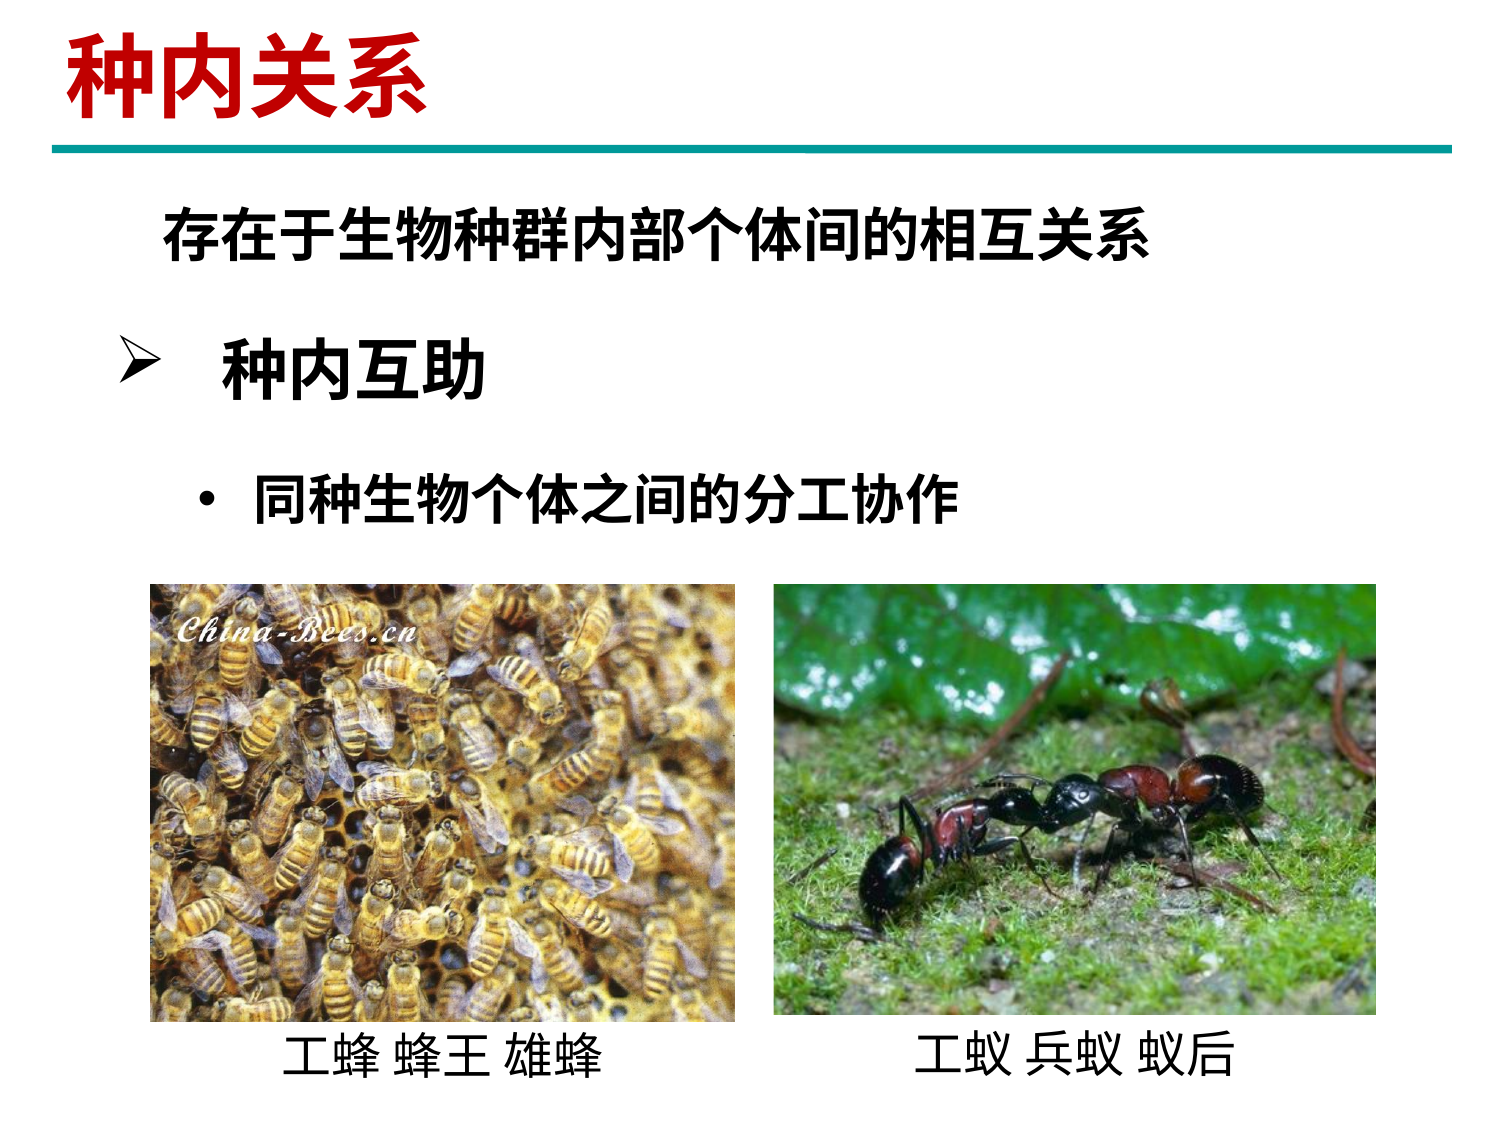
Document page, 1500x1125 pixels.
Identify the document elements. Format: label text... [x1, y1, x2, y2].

text_box 存在于生物种群内部个体间的相互关系 [147, 190, 1180, 276]
text_box 种内互助 [100, 320, 851, 415]
picture [773, 584, 1377, 1015]
text_box 工蚁 兵蚁 蚁后 [857, 1015, 1292, 1090]
picture [150, 584, 735, 1022]
text_box 工蜂 蜂王 雄蜂 [240, 1022, 644, 1092]
title 种内关系 [41, 23, 1392, 140]
text_box 同种生物个体之间的分工协作 [182, 444, 1247, 538]
